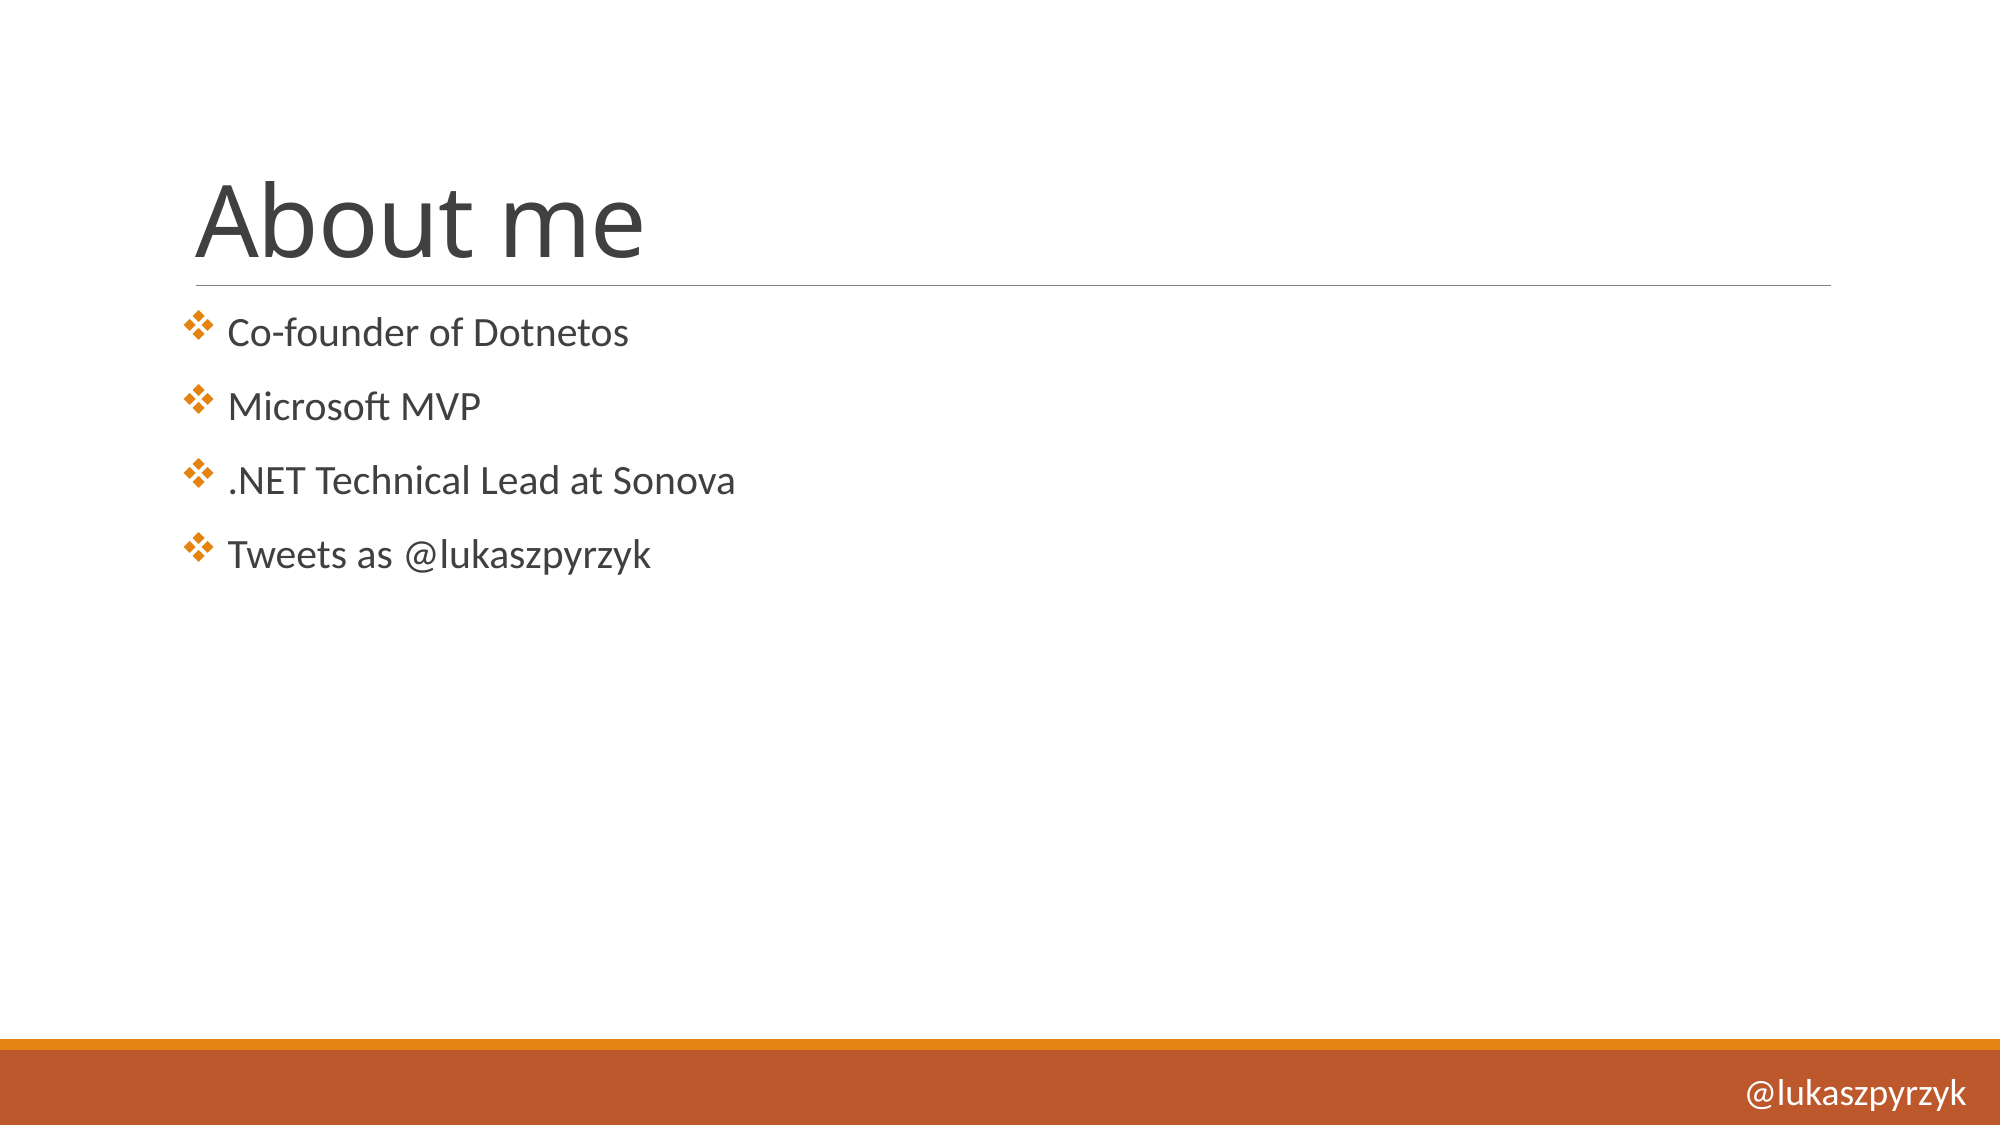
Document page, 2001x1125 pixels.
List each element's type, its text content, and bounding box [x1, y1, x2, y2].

list Co-founder of Dotnetos Microsoft MVP .NET Technical Lead at Sonova Tweets as @lukaszpyrzyk [180, 302, 1830, 963]
title About me [180, 47, 1830, 285]
text_box @lukaszpyrzyk [1728, 1060, 1982, 1121]
